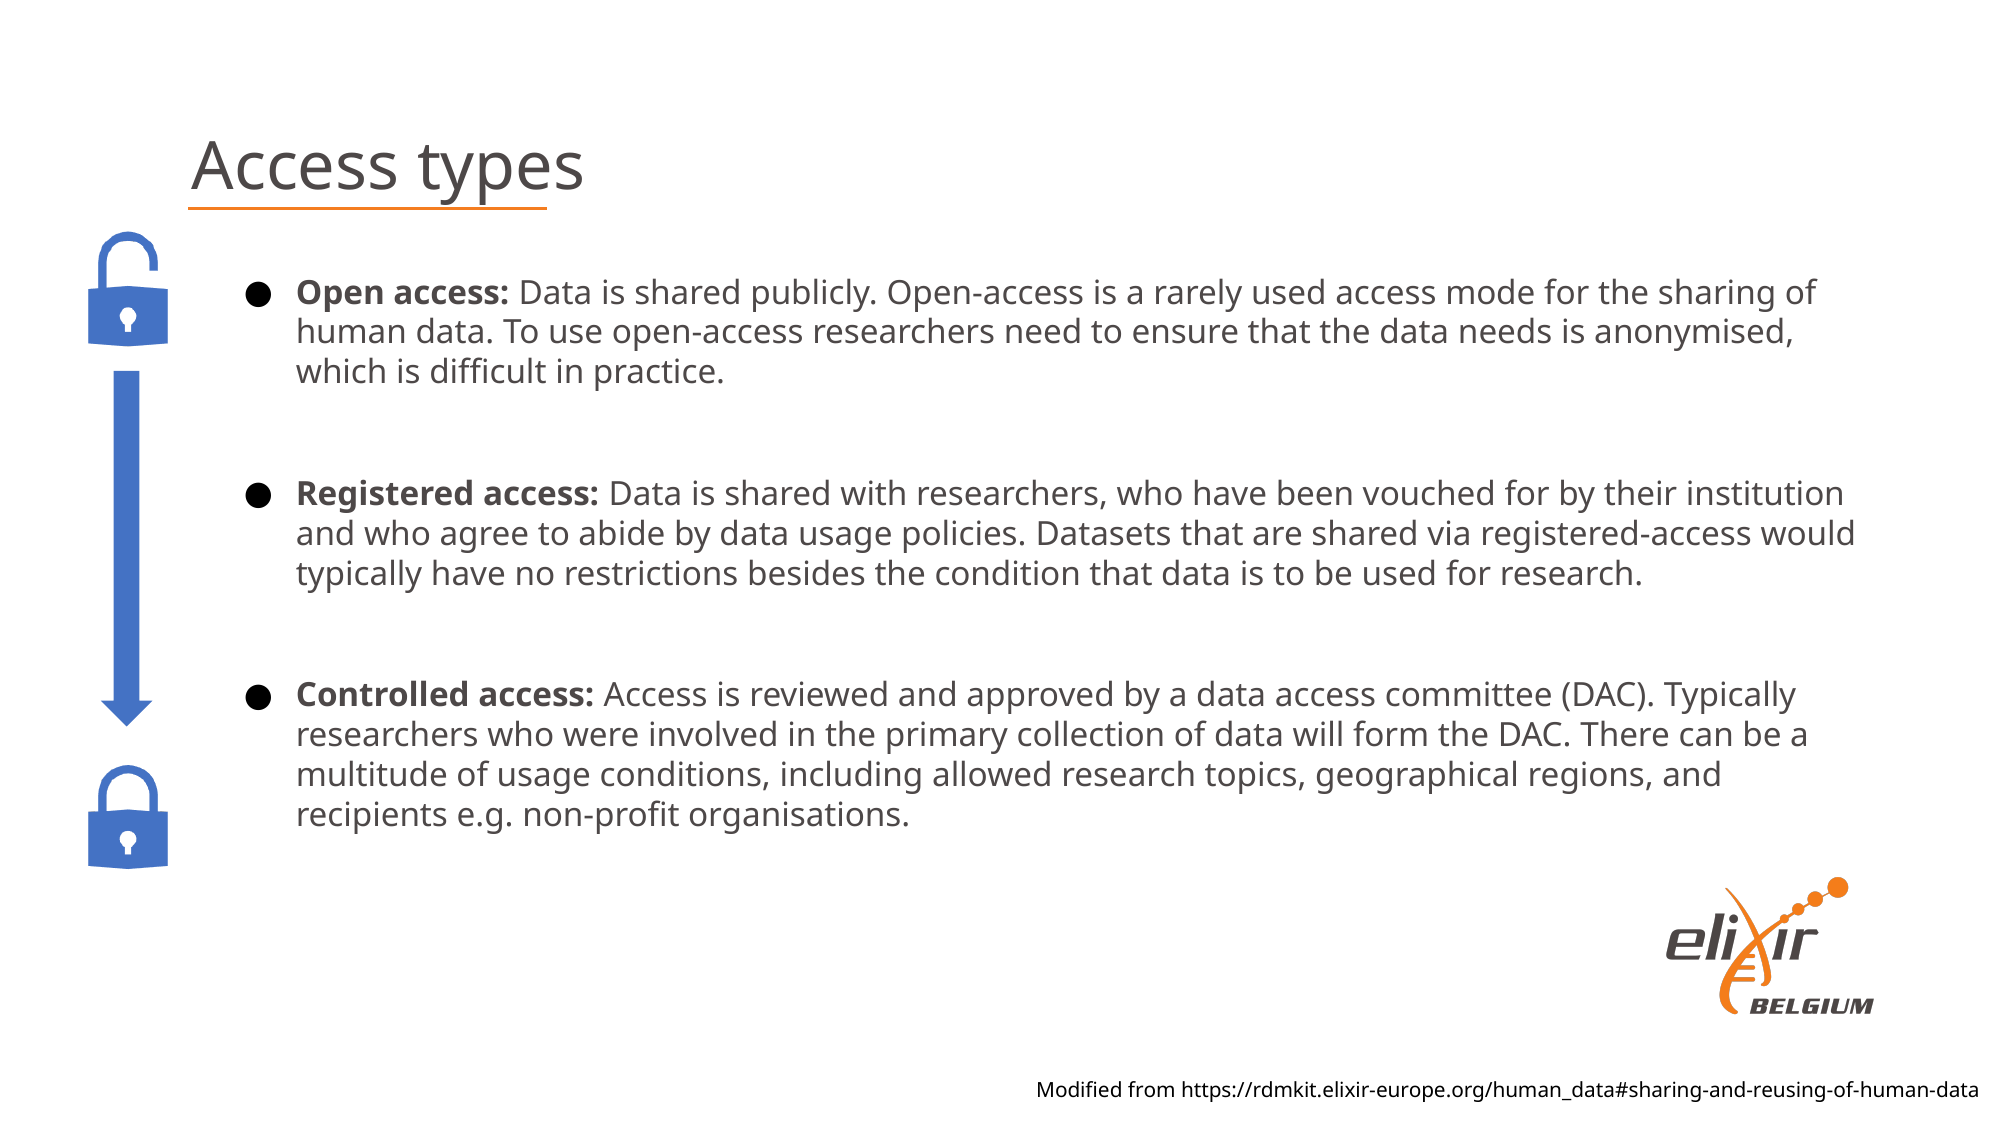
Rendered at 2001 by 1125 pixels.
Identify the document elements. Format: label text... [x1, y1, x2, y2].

text_box Modified from https://rdmkit.elixir-europe.org/human_data#sharing-and-reusing-of-human-data [595, 1064, 1995, 1115]
list Open access: Data is shared publicly. Open-access is a rarely used access mode for the sharing of human data. To use open-access researchers need to ensure that the data needs is anonymised, which is difficult in practice. Registered access: Data is shared with researchers, who have been vouched for by their institution and who agree to abide by data usage policies. Datasets that are shared via registered-access would typically have no restrictions besides the condition that data is to be used for research. Controlled access: Access is reviewed and approved by a data access committee (DAC). Typically researchers who were involved in the primary collection of data will form the DAC. There can be a multitude of usage conditions, including allowed research topics, geographical regions, and recipients e.g. non-profit organisations. [205, 263, 1895, 939]
text_box [100, 370, 153, 727]
list Access types [138, 115, 1945, 217]
picture [59, 220, 197, 357]
picture [59, 747, 197, 885]
picture [1666, 939, 1885, 1037]
